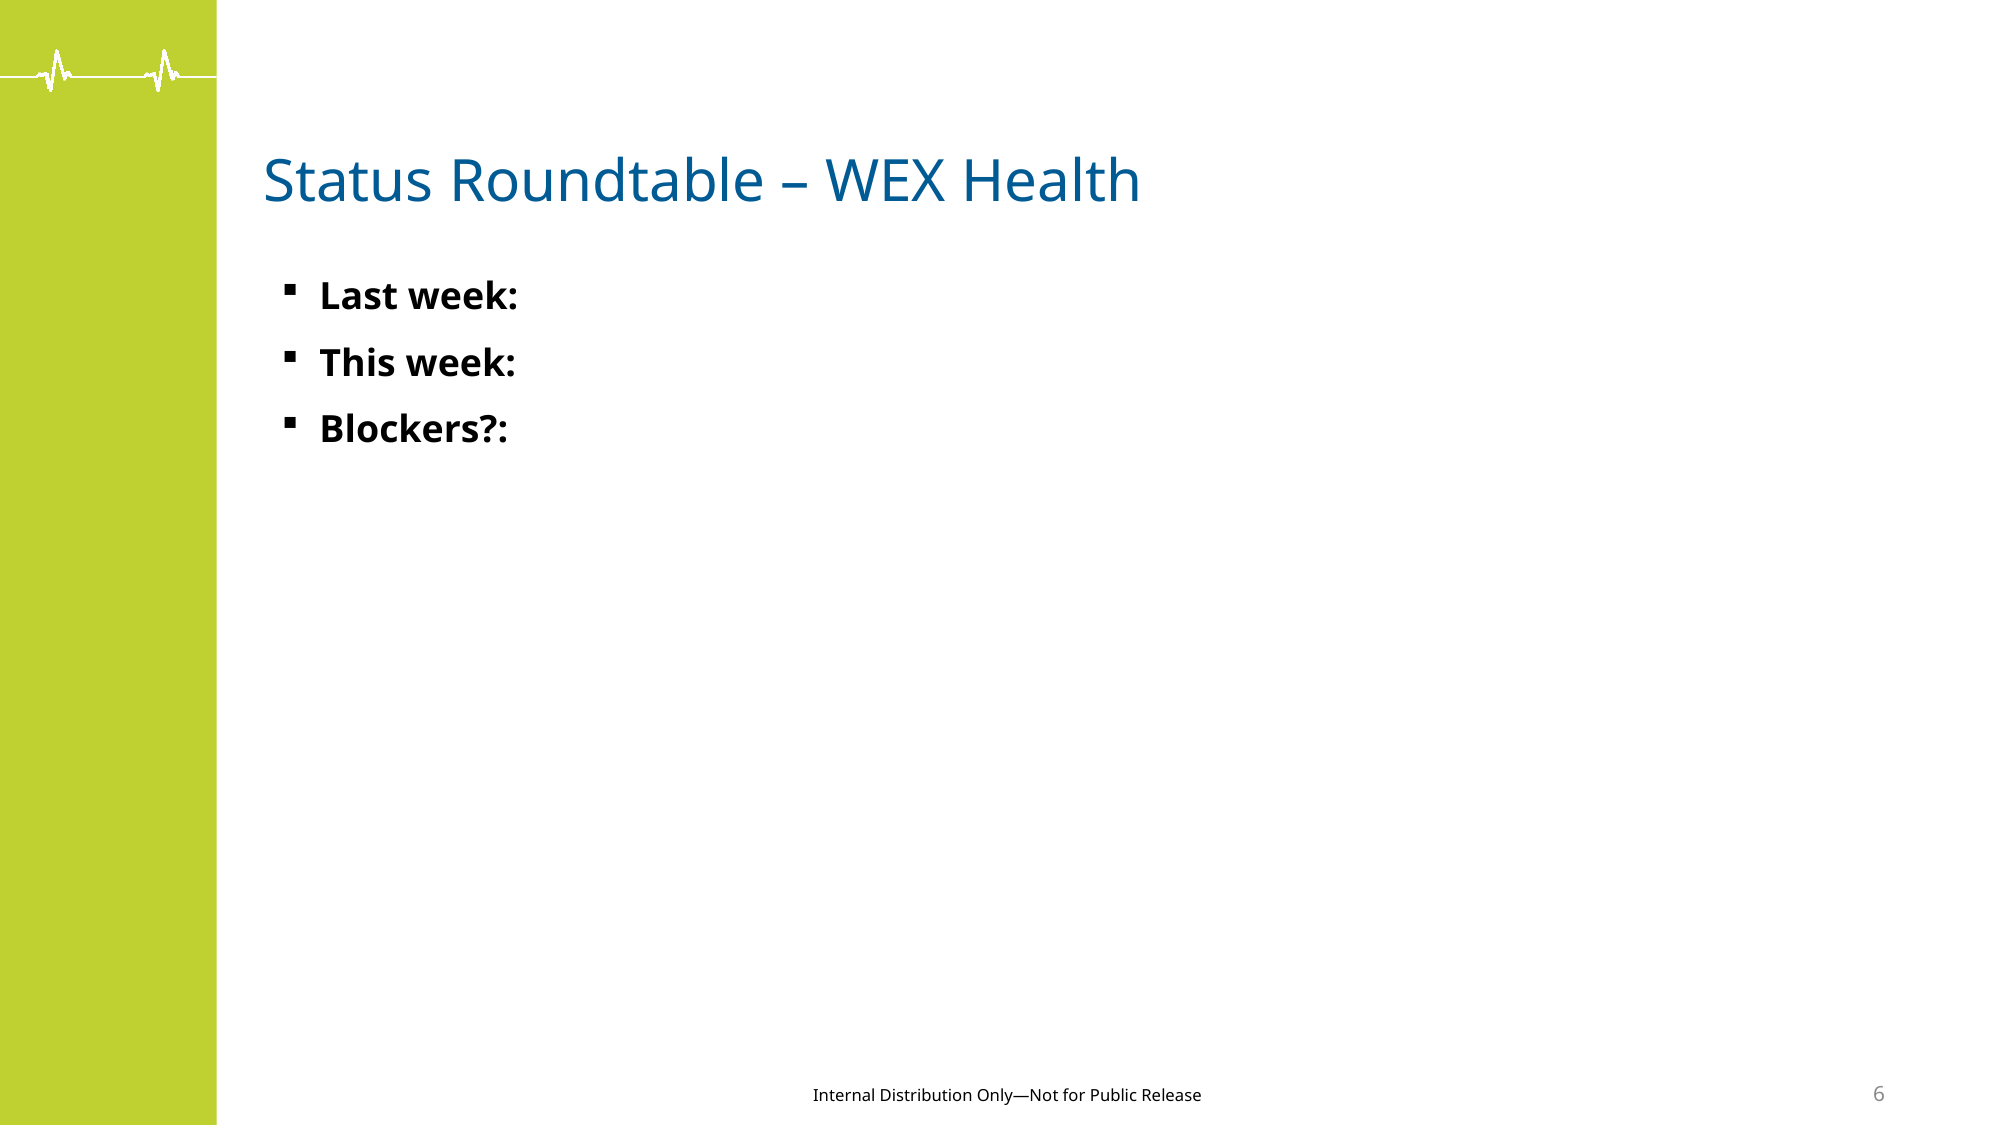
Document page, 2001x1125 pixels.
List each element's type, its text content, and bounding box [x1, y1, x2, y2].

title Status Roundtable – WEX Health [248, 119, 1882, 236]
slide_number 6 [1500, 1065, 1900, 1125]
picture [0, 9, 217, 125]
list Last week: This week: Blockers?: [248, 255, 1882, 1005]
